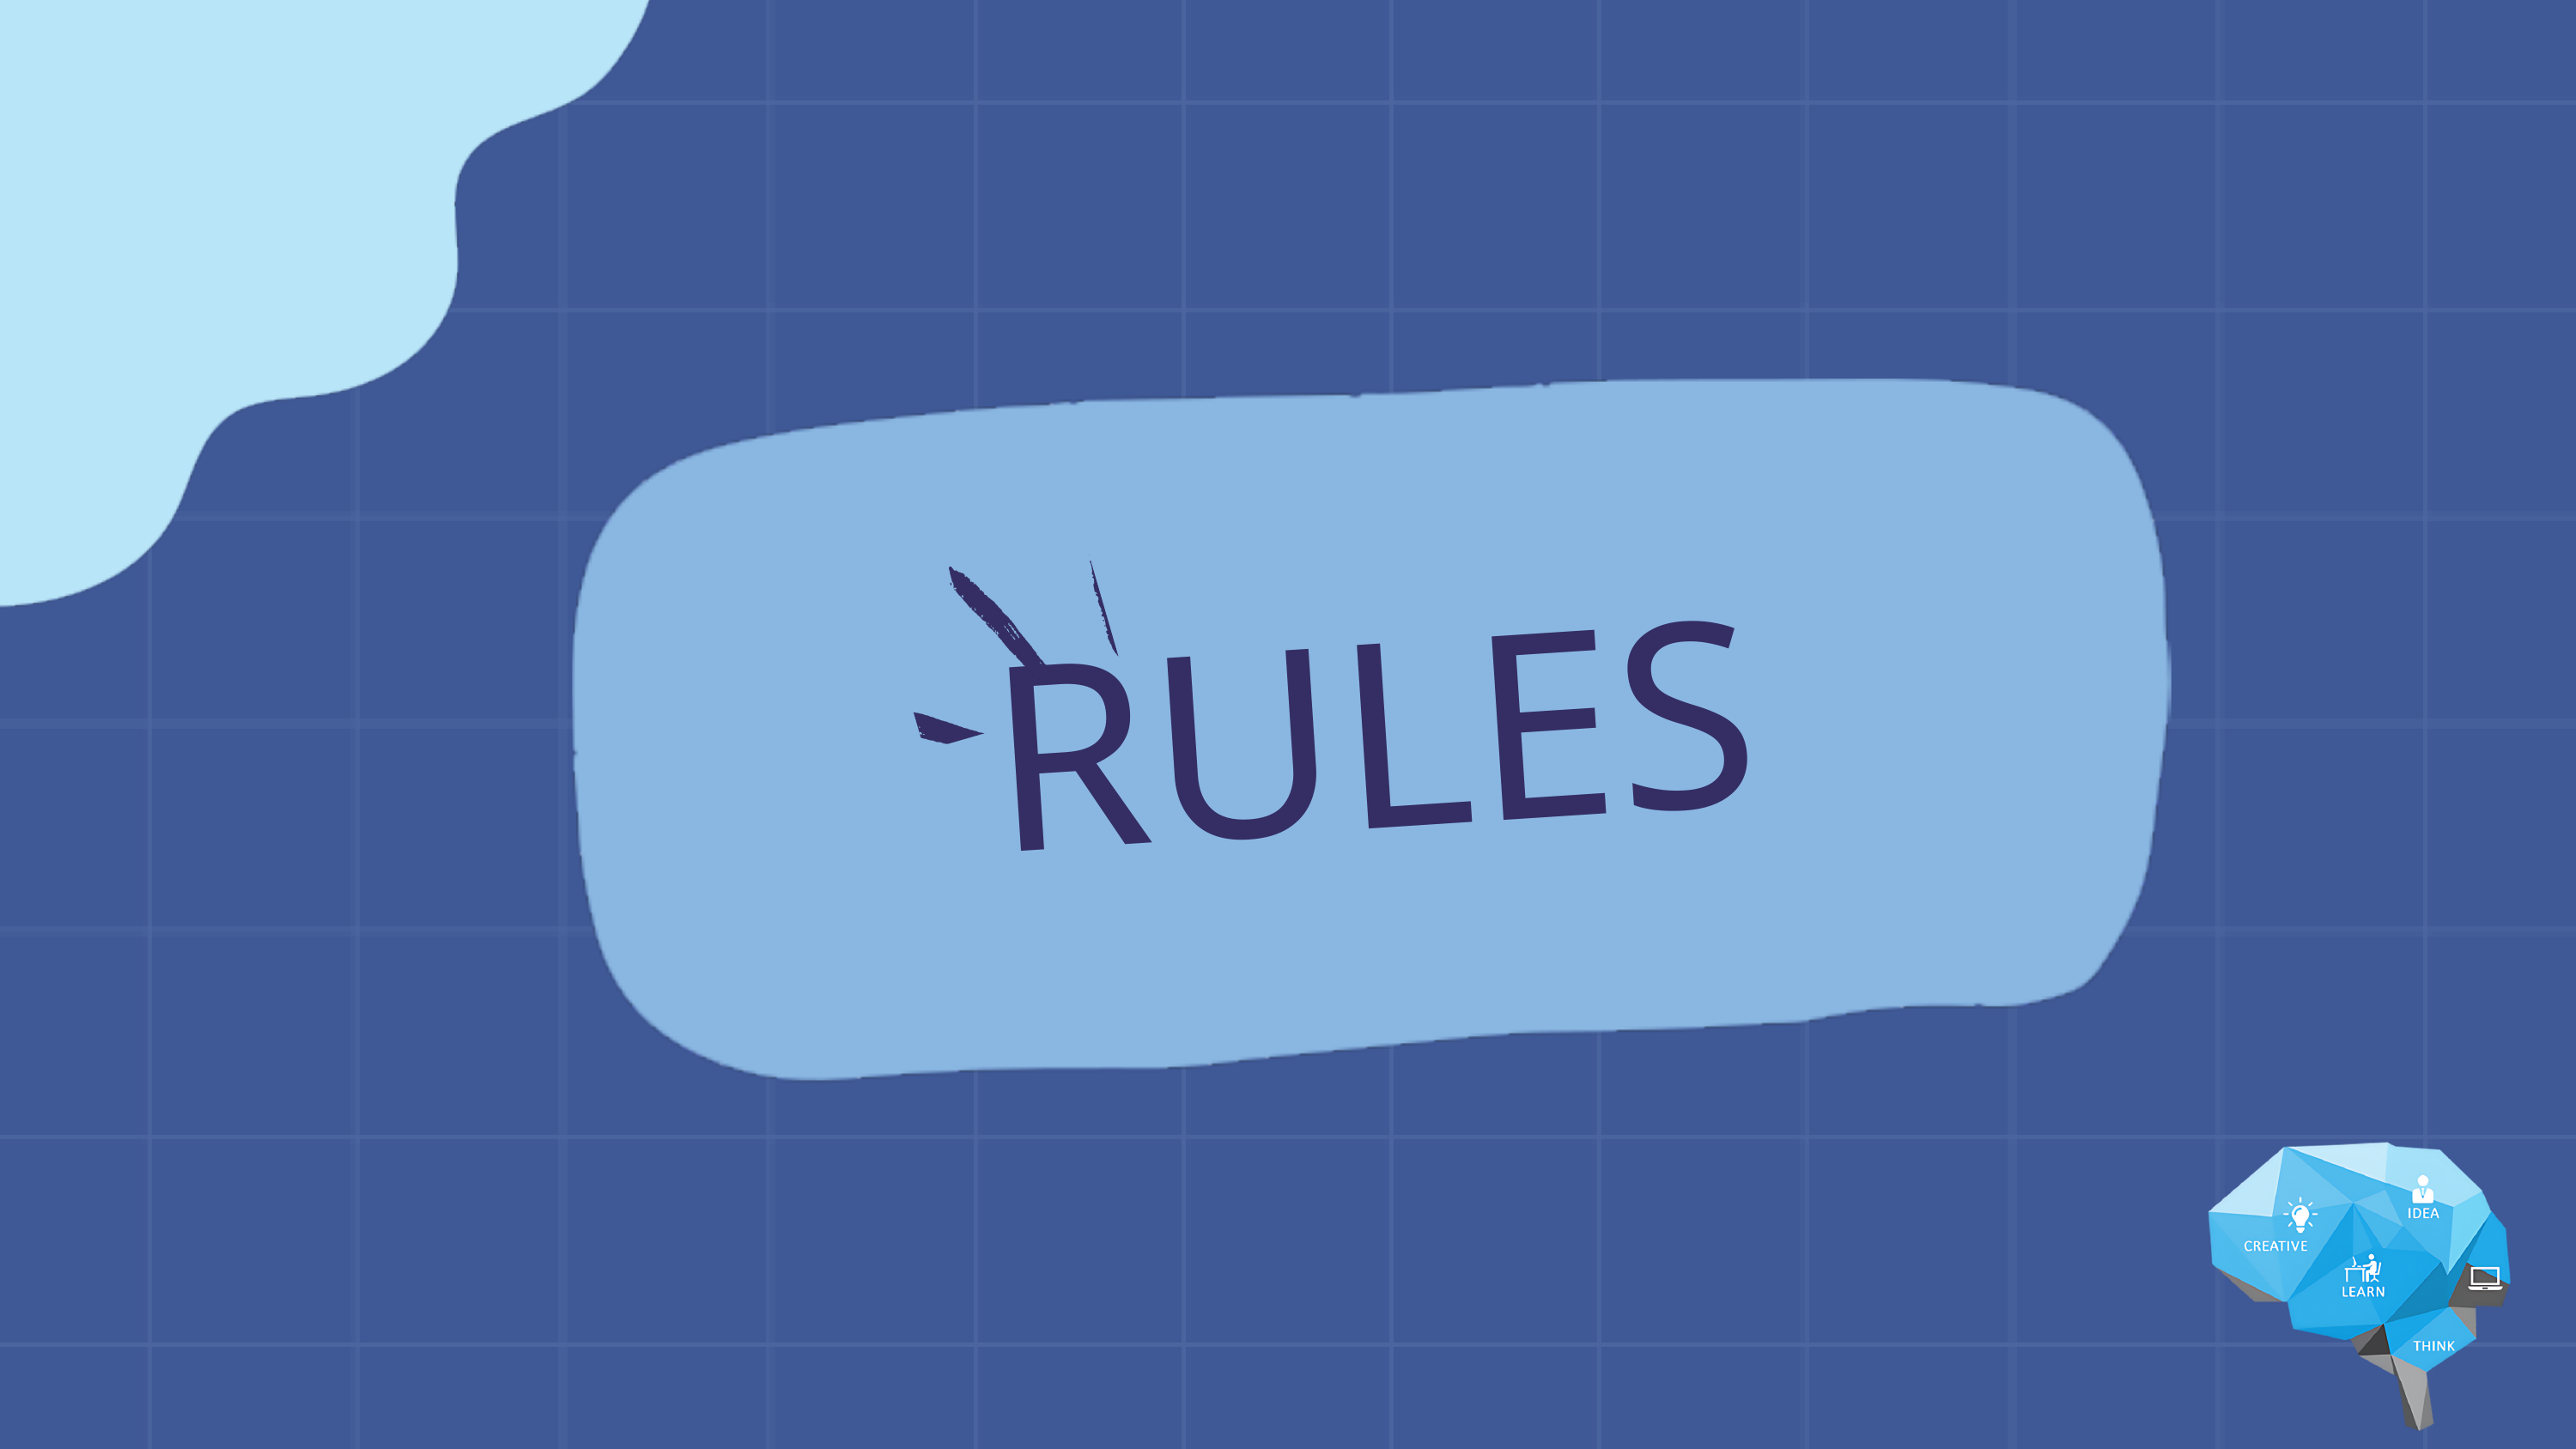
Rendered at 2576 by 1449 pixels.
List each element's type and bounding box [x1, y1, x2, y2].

text_box [0, 0, 2576, 1449]
